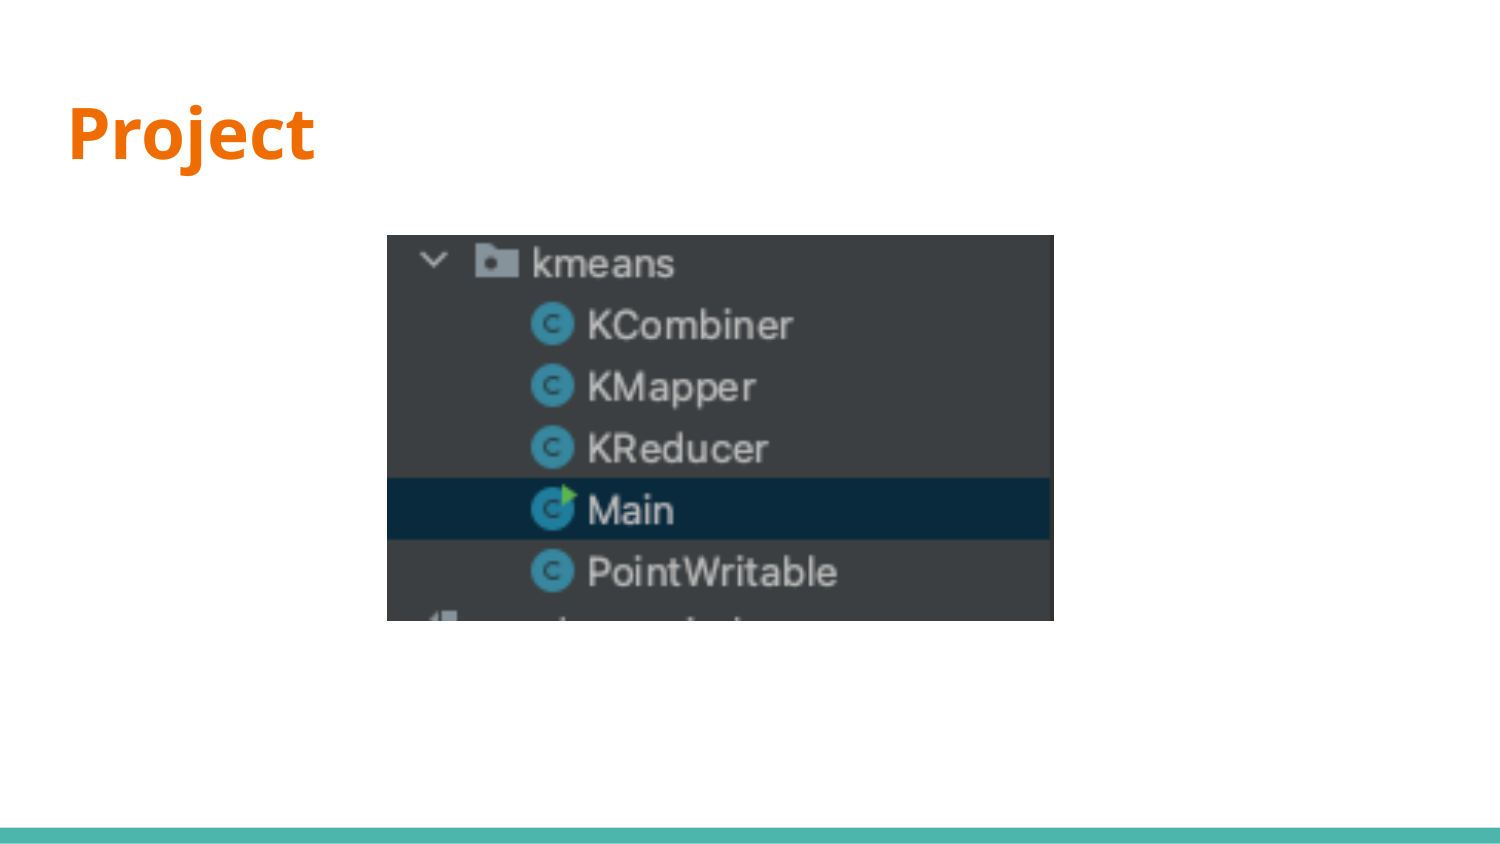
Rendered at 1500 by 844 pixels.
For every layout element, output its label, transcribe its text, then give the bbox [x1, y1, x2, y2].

title Project [51, 72, 1449, 189]
picture [387, 235, 1054, 622]
